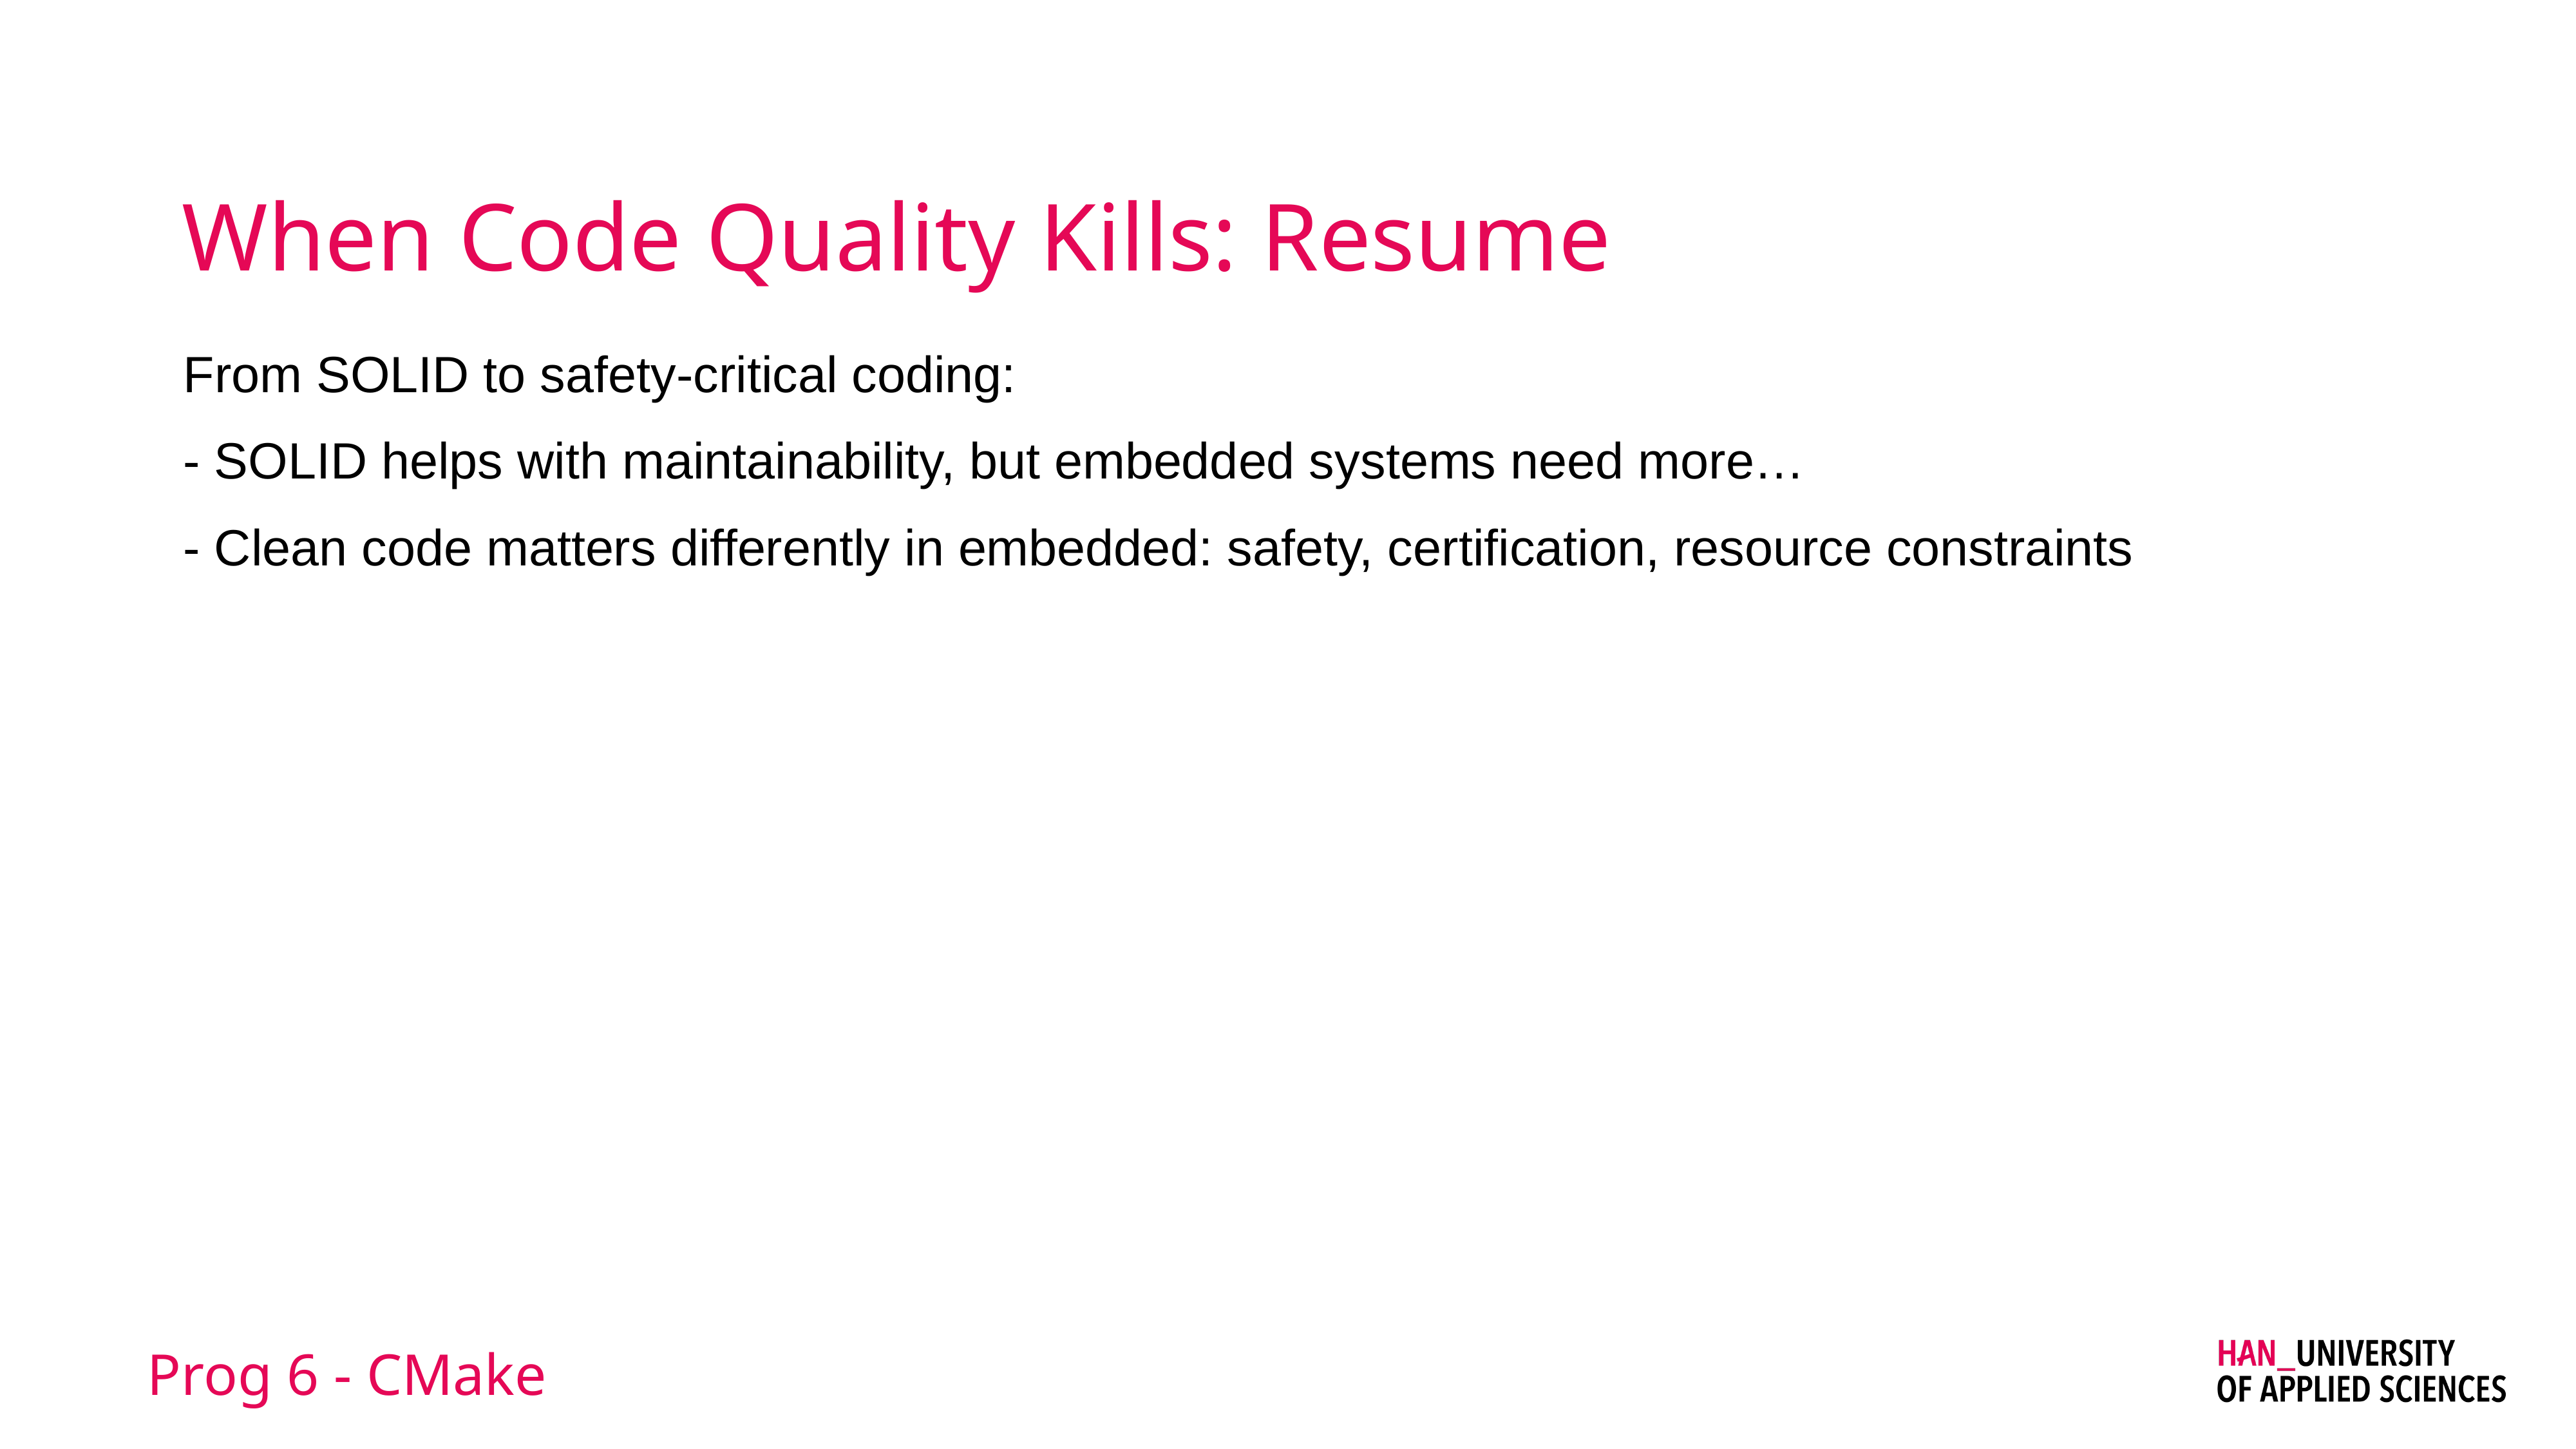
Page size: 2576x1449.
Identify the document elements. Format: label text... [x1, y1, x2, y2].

picture [2209, 1313, 2540, 1449]
title When Code Quality Kills: Resume [176, 77, 2400, 296]
list From SOLID to safety-critical coding: - SOLID helps with maintainability, but embedded systems need more… - Clean code matters differently in embedded: safety, certification, resource constraints [178, 324, 2485, 1307]
